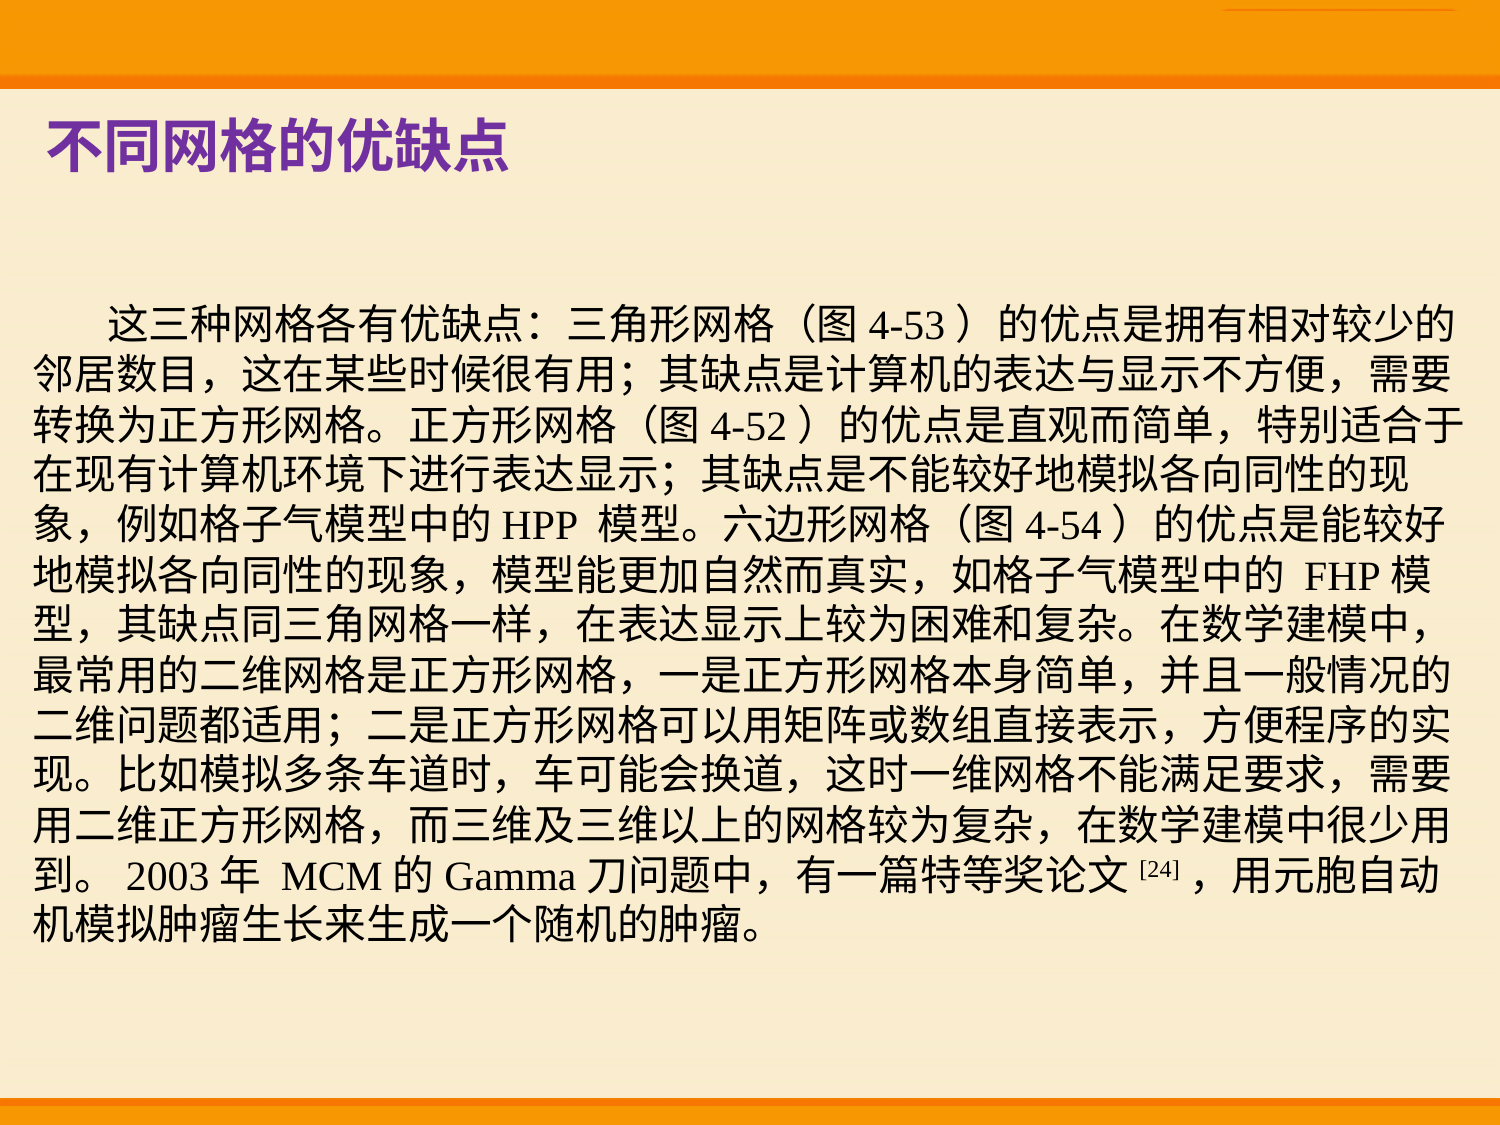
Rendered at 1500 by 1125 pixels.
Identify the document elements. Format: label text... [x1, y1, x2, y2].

text_box 不同网格的优缺点 [30, 101, 527, 187]
picture [0, 0, 1500, 1125]
text_box 这三种网格各有优缺点：三角形网格（图4-53）的优点是拥有相对较少的邻居数目，这在某些时候很有用；其缺点是计算机的表达与显示不方便，需要转换为正方形网格。正方形网格（图4-52）的优点是直观而简单，特别适合于在现有计算机环境下进行表达显示；其缺点是不能较好地模拟各向同性的现象，例如格子气模型中的HPP 模型。六边形网格（图4-54）的优点是能较好地模拟各向同性的现象，模型能更加自然而真实，如格子气模型中的 FHP模型，其缺点同三角网格一样，在表达显示上较为困难和复杂。在数学建模中，最常用的二维网格是正方形网格，一是正方形网格本身简单，并且一般情况的二维问题都适用；二是正方形网格可以用矩阵或数组直接表示，方便程序的实现。比如模拟多条车道时，车可能会换道，这时一维网格不能满足要求，需要用二维正方形网格，而三维及三维以上的网格较为复杂，在数学建模中很少用到。2003年 MCM的Gamma刀问题中，有一篇特等奖论文[24]，用元胞自动机模拟肿瘤生长来生成一个随机的肿瘤。 [17, 290, 1483, 956]
